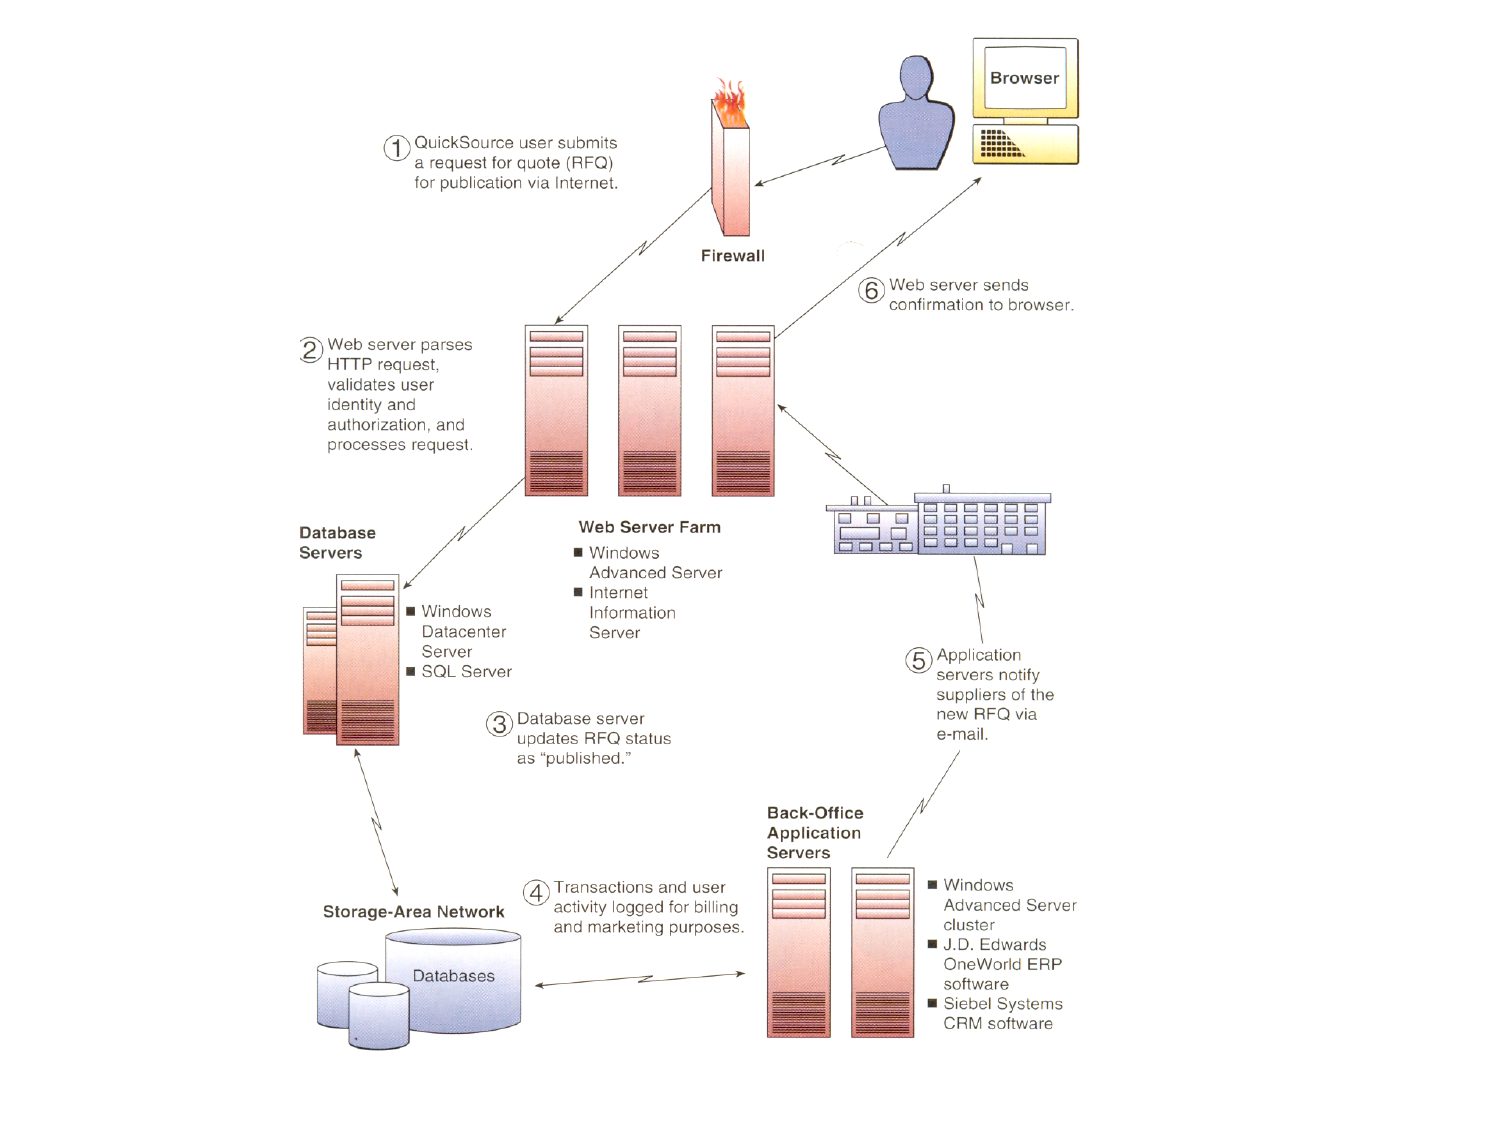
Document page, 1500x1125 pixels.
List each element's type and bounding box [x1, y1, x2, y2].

picture [299, 35, 1167, 1090]
